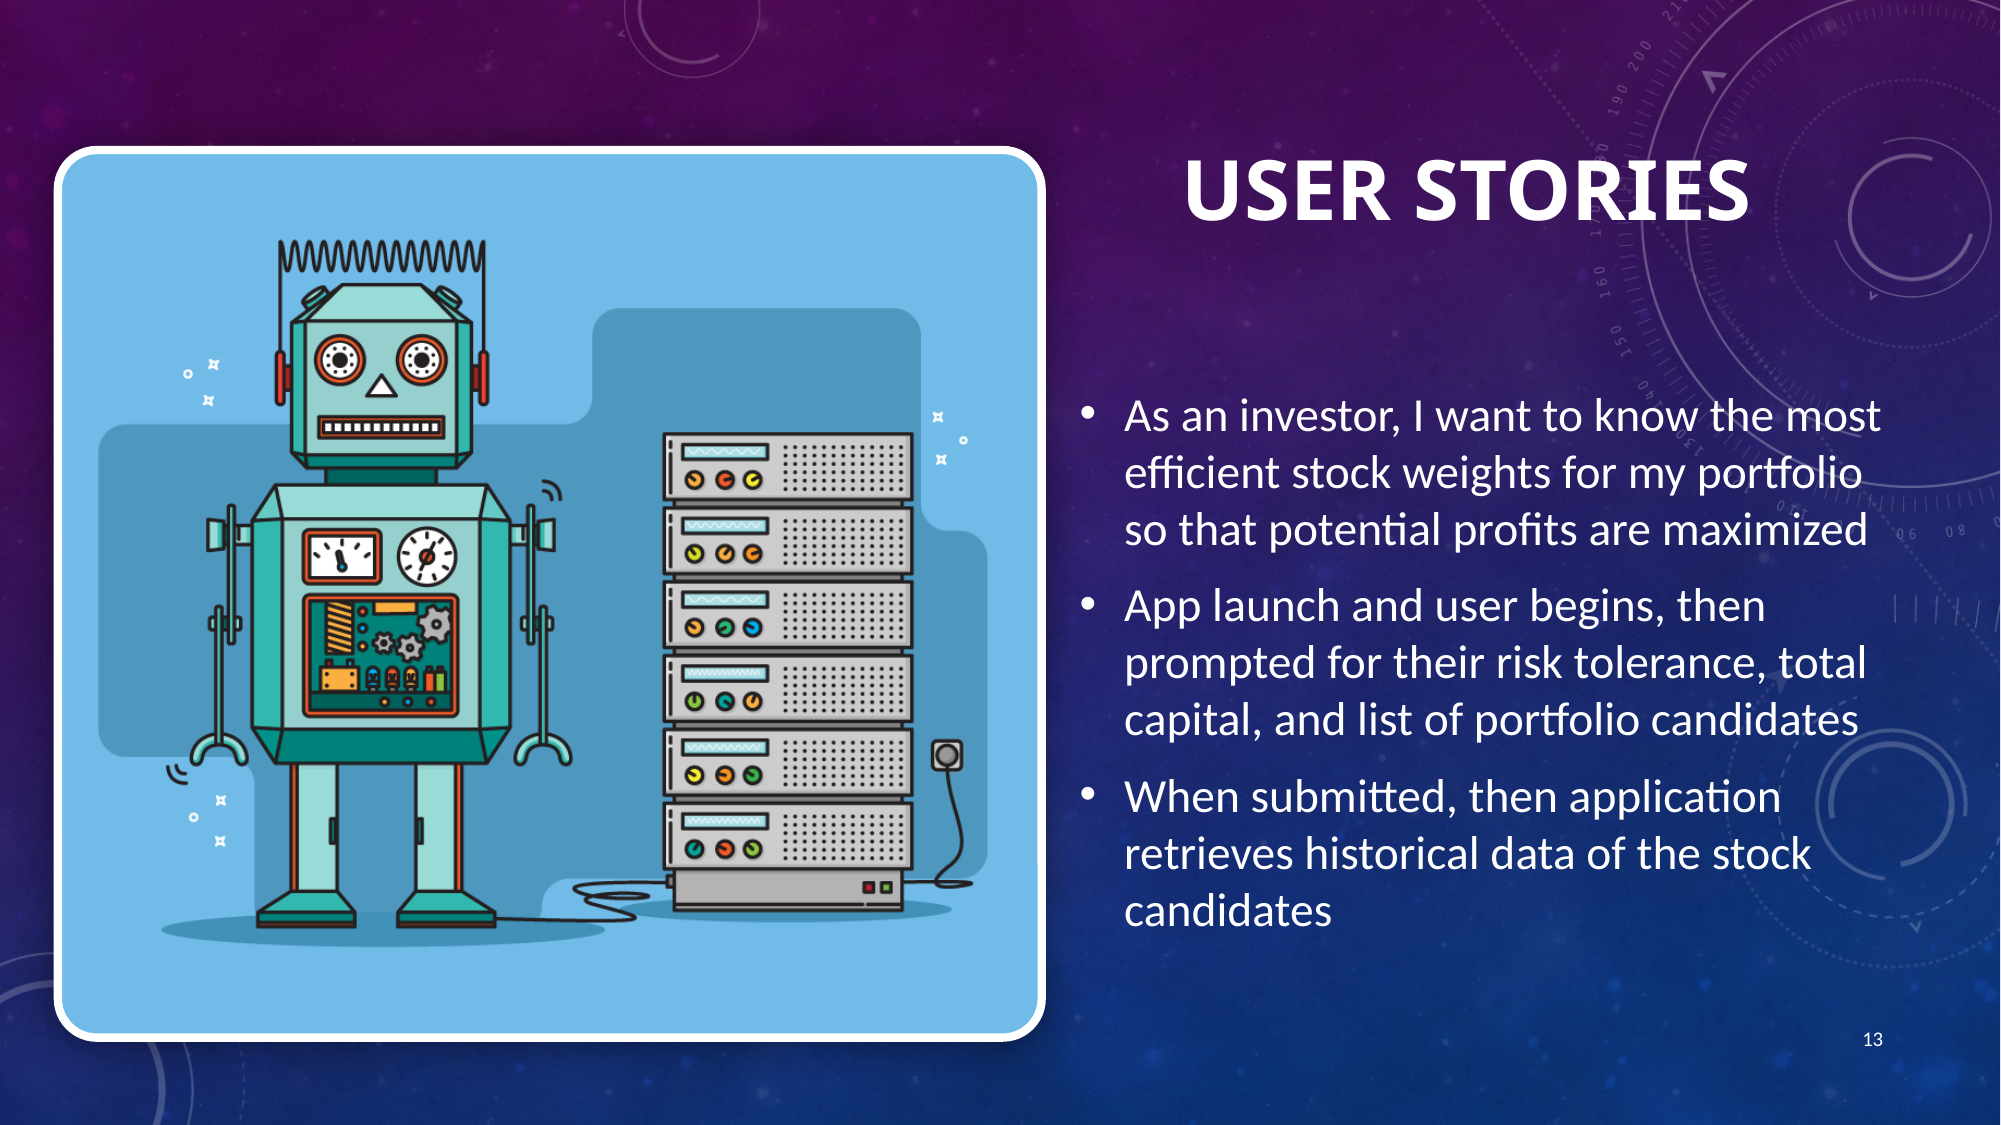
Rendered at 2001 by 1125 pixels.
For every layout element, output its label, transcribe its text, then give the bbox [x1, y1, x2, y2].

title User stories [1166, 55, 1899, 319]
slide_number 13 [1807, 1006, 1899, 1069]
picture [0, 0, 2001, 1125]
list As an investor, I want to know the most efficient stock weights for my portfolio so that potential profits are maximized App launch and user begins, then prompted for their risk tolerance, total capital, and list of portfolio candidates When submitted, then application retrieves historical data of the stock candidates [1064, 319, 1899, 1001]
